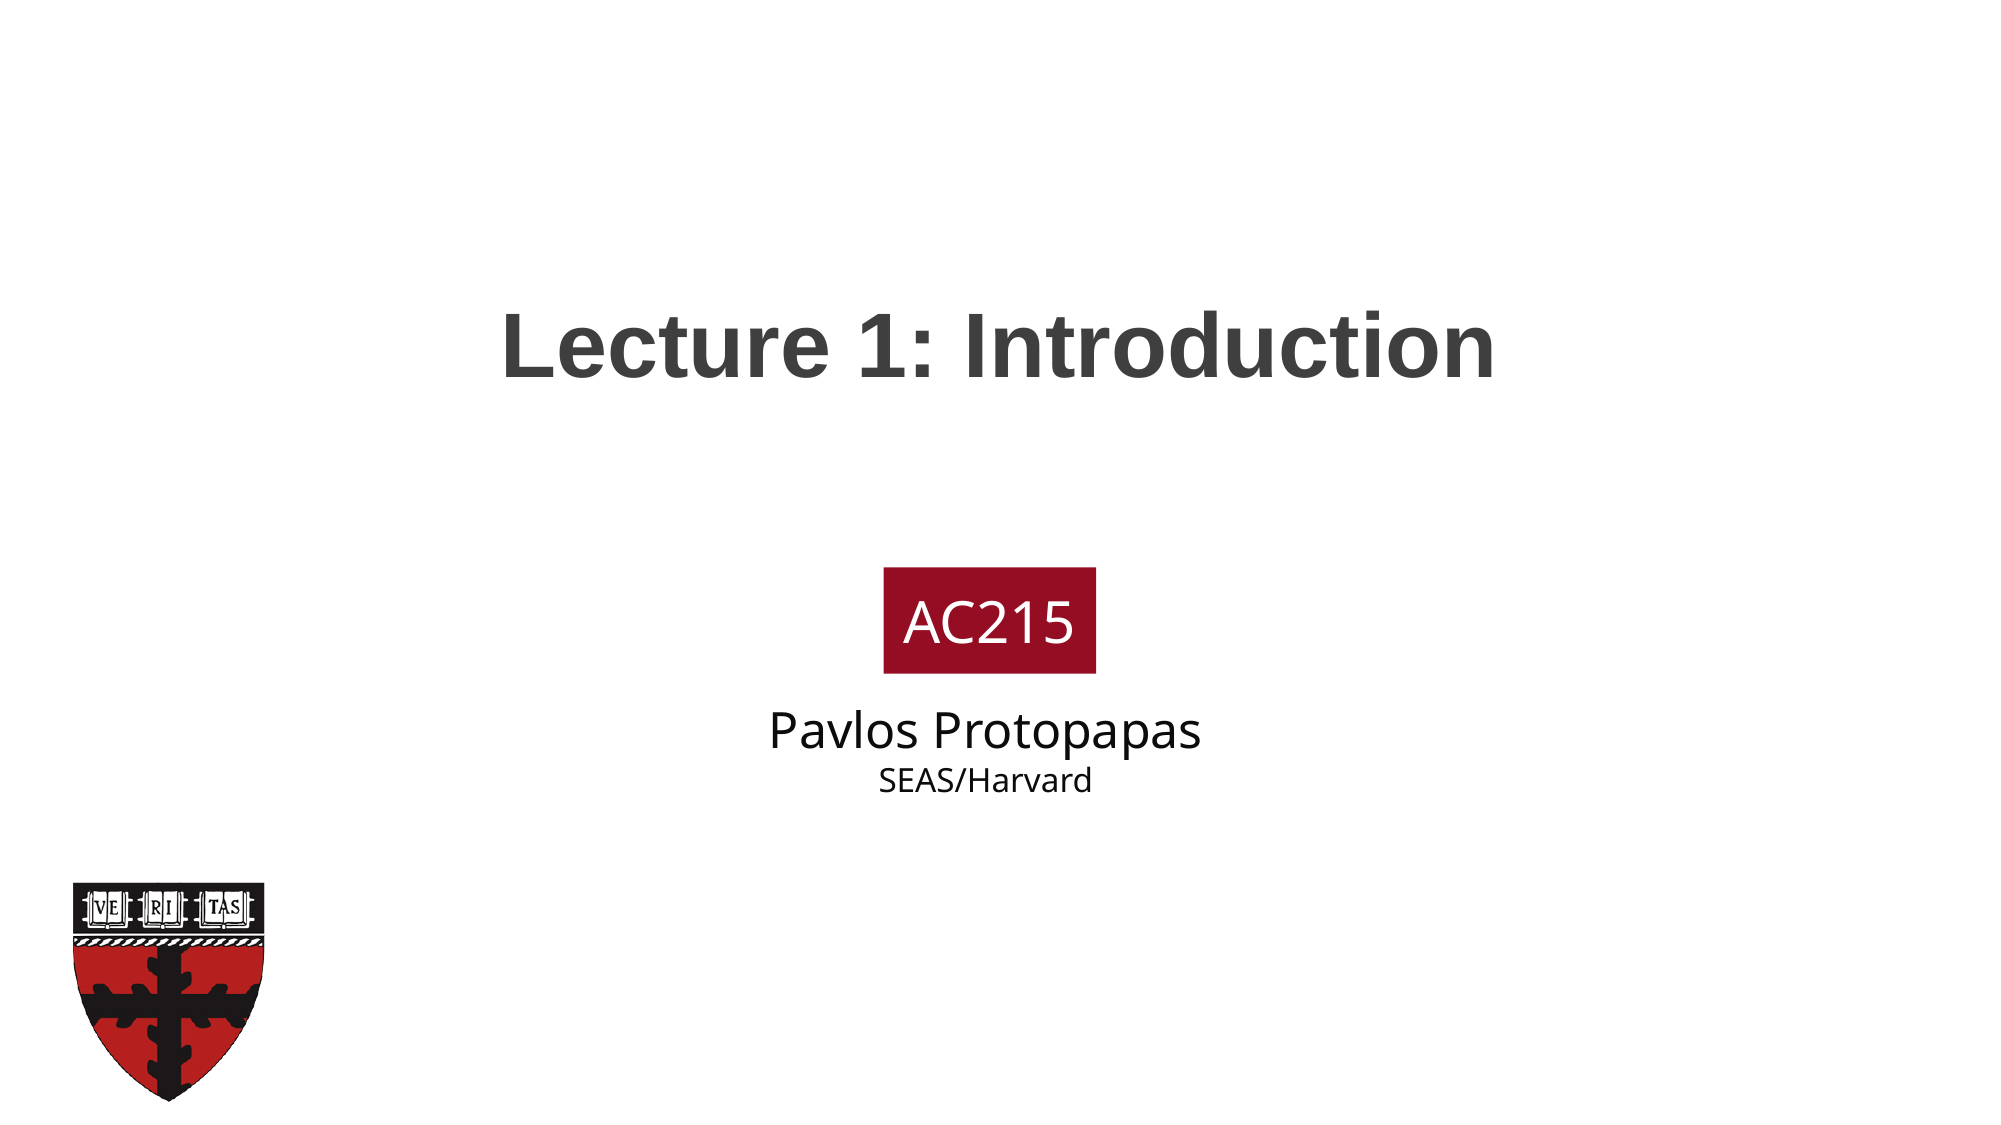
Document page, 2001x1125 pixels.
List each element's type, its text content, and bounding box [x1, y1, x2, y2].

title Lecture 1: Introduction [150, 278, 1850, 520]
picture [70, 881, 266, 1103]
